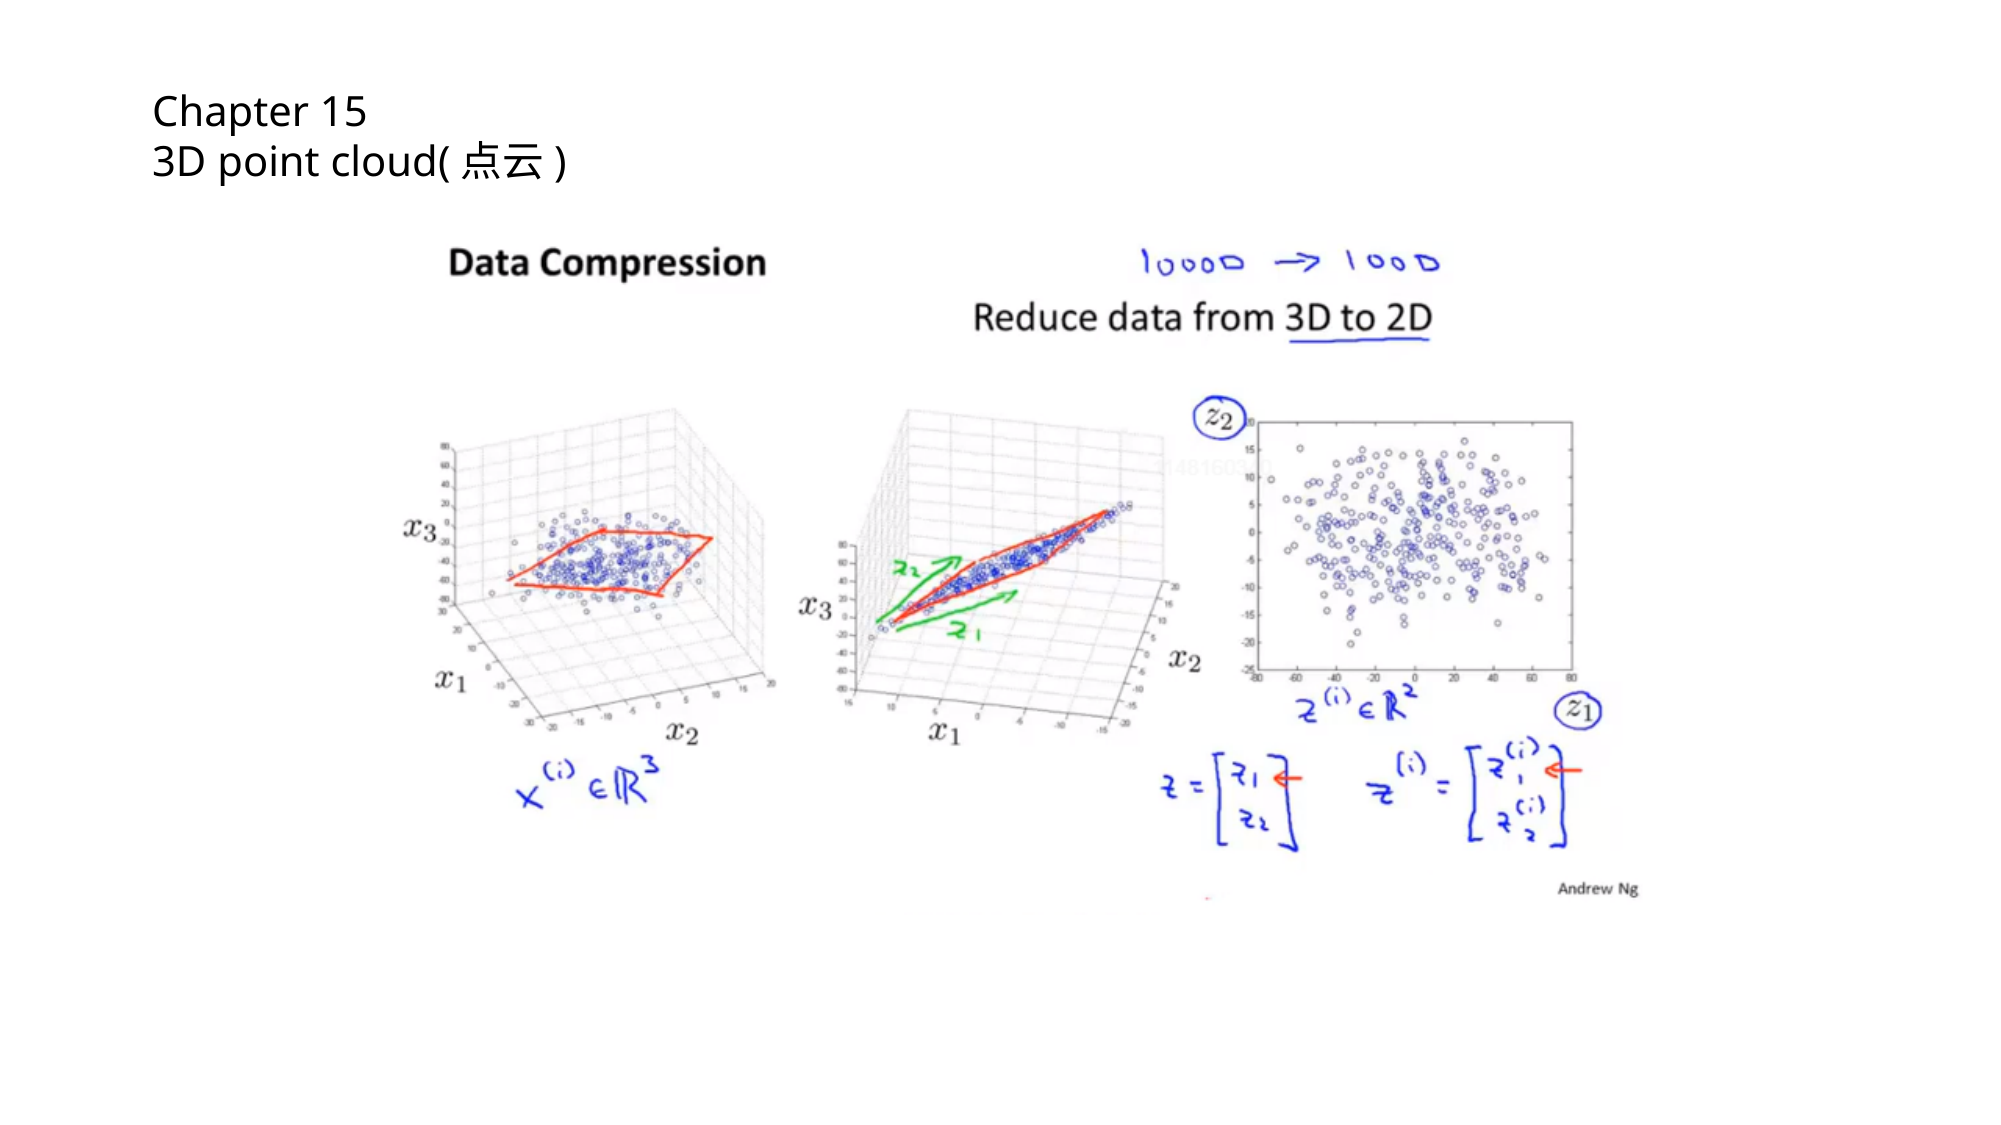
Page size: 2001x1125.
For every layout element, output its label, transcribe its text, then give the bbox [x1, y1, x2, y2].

picture [384, 186, 1680, 915]
text_box Chapter 15 3D point cloud(点云) [137, 77, 1926, 193]
